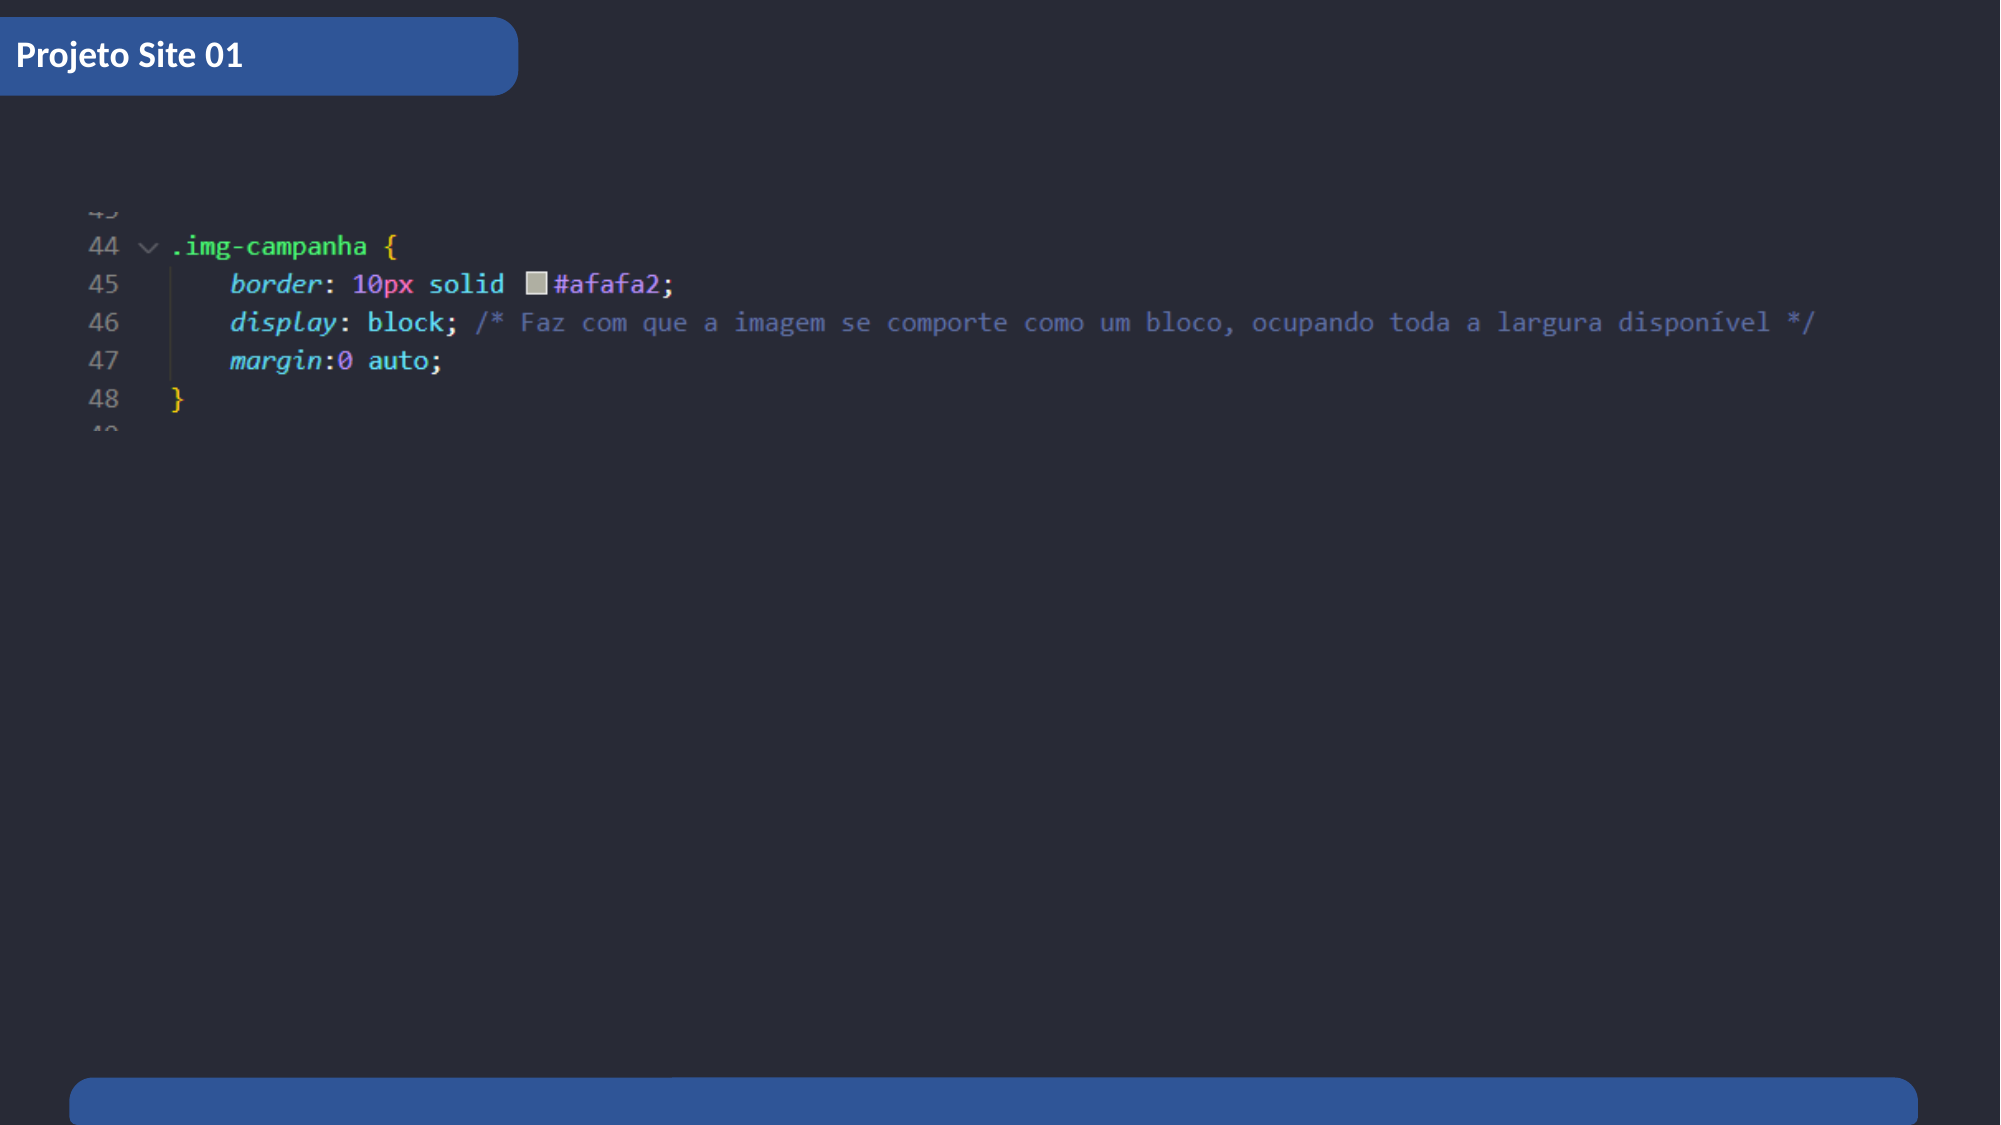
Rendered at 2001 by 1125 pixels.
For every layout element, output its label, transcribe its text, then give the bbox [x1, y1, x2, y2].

text_box [68, 1076, 1919, 1125]
picture [69, 212, 1857, 431]
text_box [0, 15, 520, 97]
text_box Projeto Site 01 [1, 22, 267, 83]
